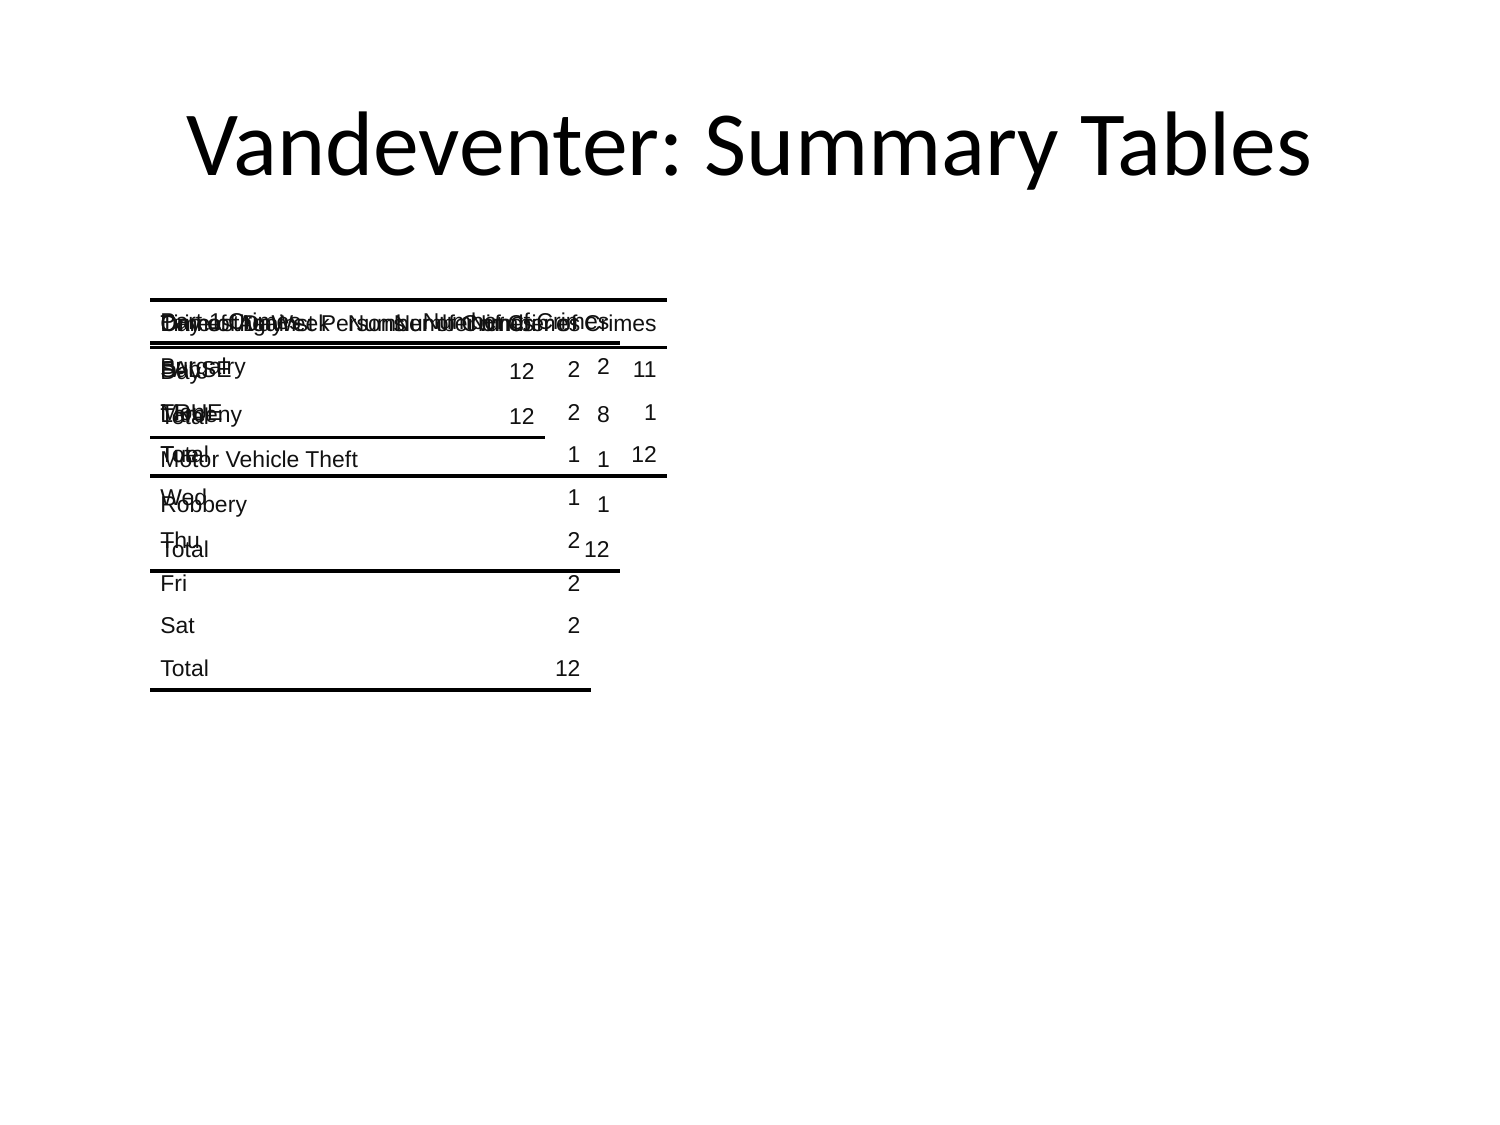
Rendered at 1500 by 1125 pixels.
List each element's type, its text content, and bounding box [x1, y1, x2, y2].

table_cell 12 [439, 433, 667, 474]
table_cell 12 [362, 647, 591, 688]
table_cell Total [150, 395, 316, 436]
table_cell 1 [545, 391, 667, 433]
table_cell 2 [362, 562, 591, 604]
table_header Number of Crimes [545, 302, 667, 346]
table_cell 12 [316, 395, 545, 436]
table_cell 11 [545, 349, 667, 391]
table_cell Fri [150, 562, 362, 604]
title Vandeventer: Summary Tables [75, 45, 1425, 233]
table_header Number of Crimes [316, 302, 545, 346]
table_cell Wed [150, 478, 362, 519]
table_cell 2 [362, 604, 591, 647]
table_cell 1 [591, 481, 620, 528]
table_cell Sat [150, 604, 362, 647]
table_cell 1 [362, 478, 591, 519]
table_cell 2 [362, 519, 591, 562]
table_cell Total [150, 647, 362, 688]
table_header Time of Day [150, 302, 316, 346]
table_cell Thu [150, 519, 362, 562]
table_cell Total [150, 439, 439, 474]
table_cell Day [150, 349, 316, 395]
table_cell 12 [316, 349, 545, 395]
table_cell 12 [591, 528, 620, 569]
